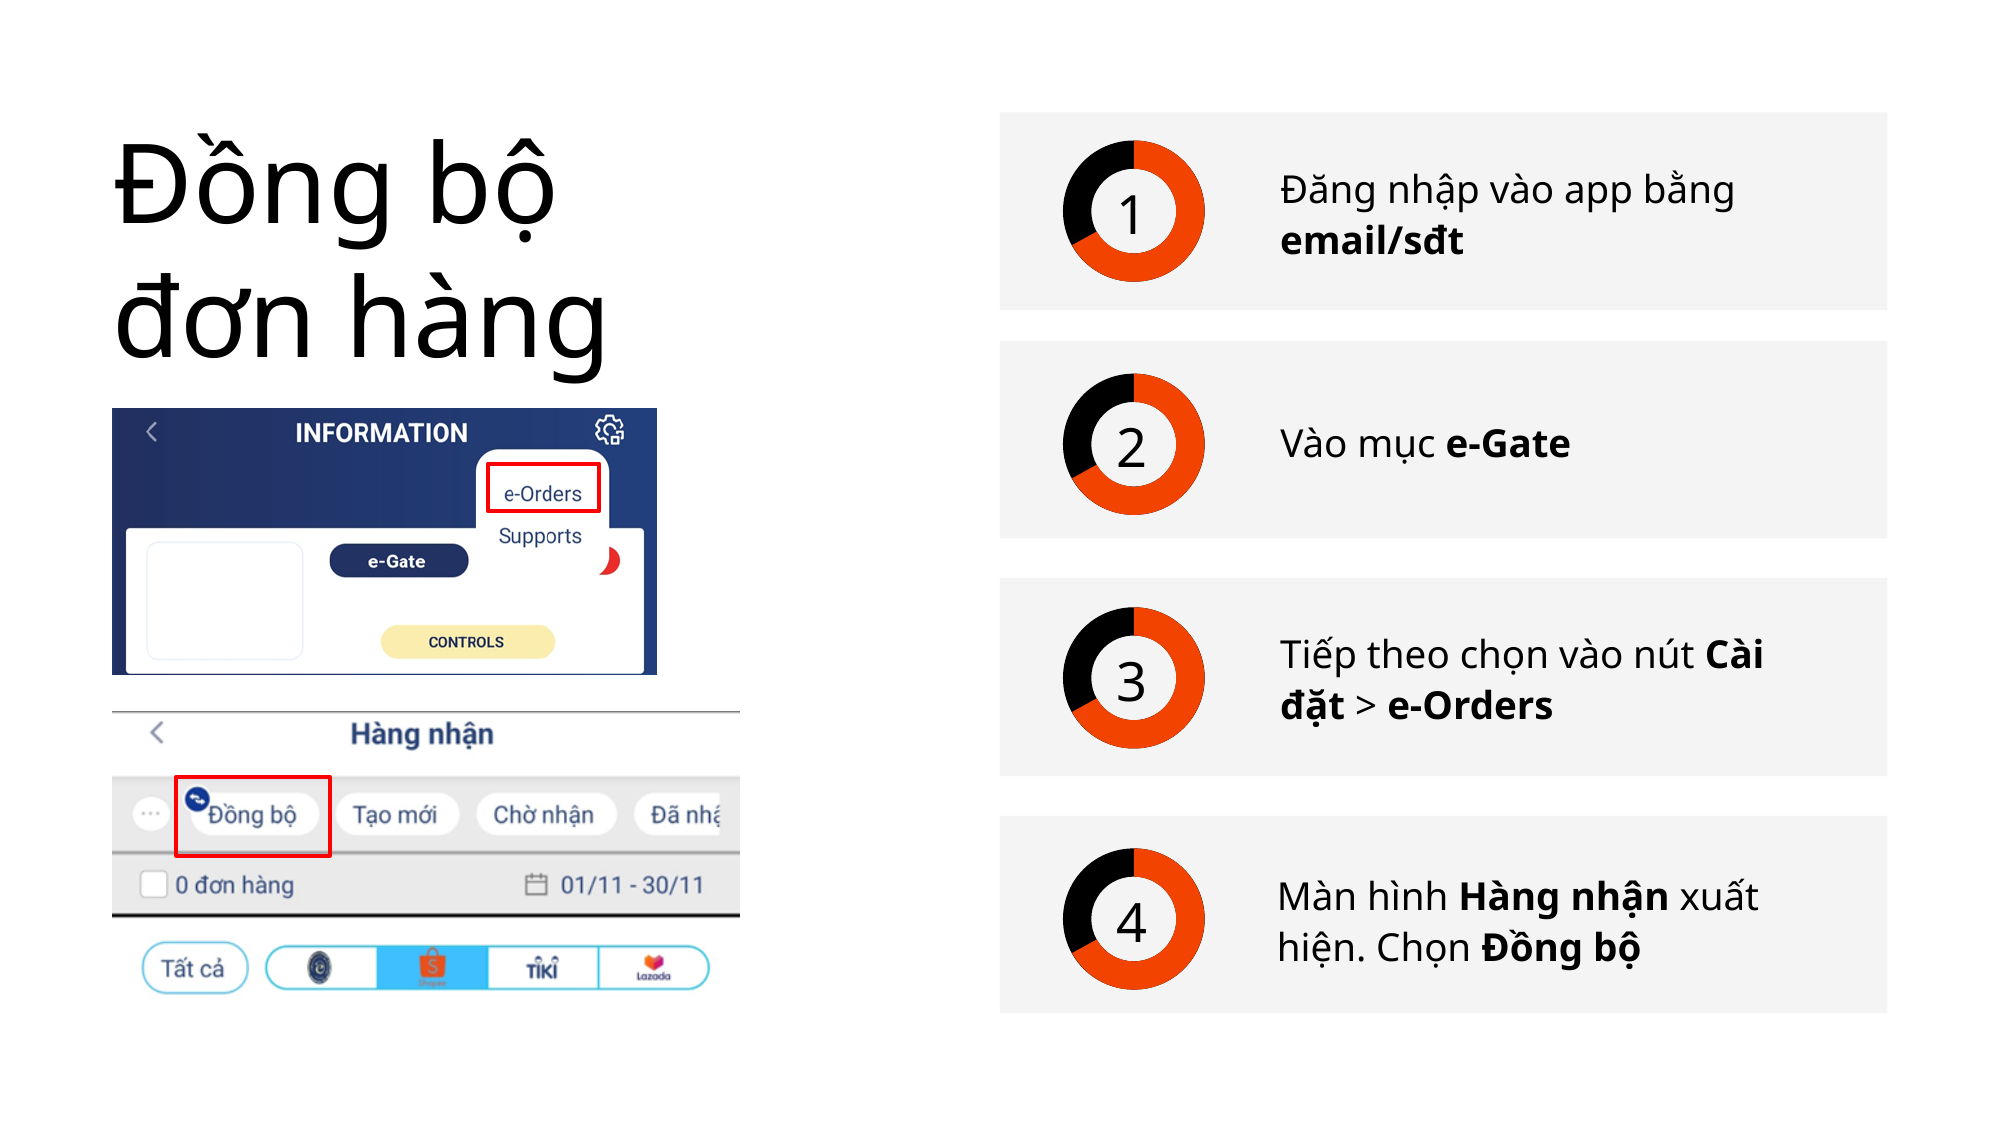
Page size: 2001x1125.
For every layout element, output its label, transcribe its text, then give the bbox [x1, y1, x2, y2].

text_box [1059, 373, 1210, 523]
picture [111, 711, 740, 1125]
text_box Đăng nhập vào app bằng email/sđt [1280, 160, 1805, 263]
picture [111, 407, 658, 675]
text_box [999, 578, 1888, 777]
text_box Vào mục e-Gate [1280, 415, 1821, 466]
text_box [1059, 848, 1210, 998]
text_box [999, 341, 1888, 539]
text_box [999, 815, 1888, 1014]
text_box Đồng bộ đơn hàng [112, 112, 846, 380]
text_box Tiếp theo chọn vào nút Cài đặt > e-Orders [1280, 625, 1821, 727]
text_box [1063, 140, 1205, 282]
text_box [999, 112, 1888, 310]
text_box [1059, 606, 1210, 757]
text_box Màn hình Hàng nhận xuất hiện. Chọn Đồng bộ [1276, 868, 1859, 970]
